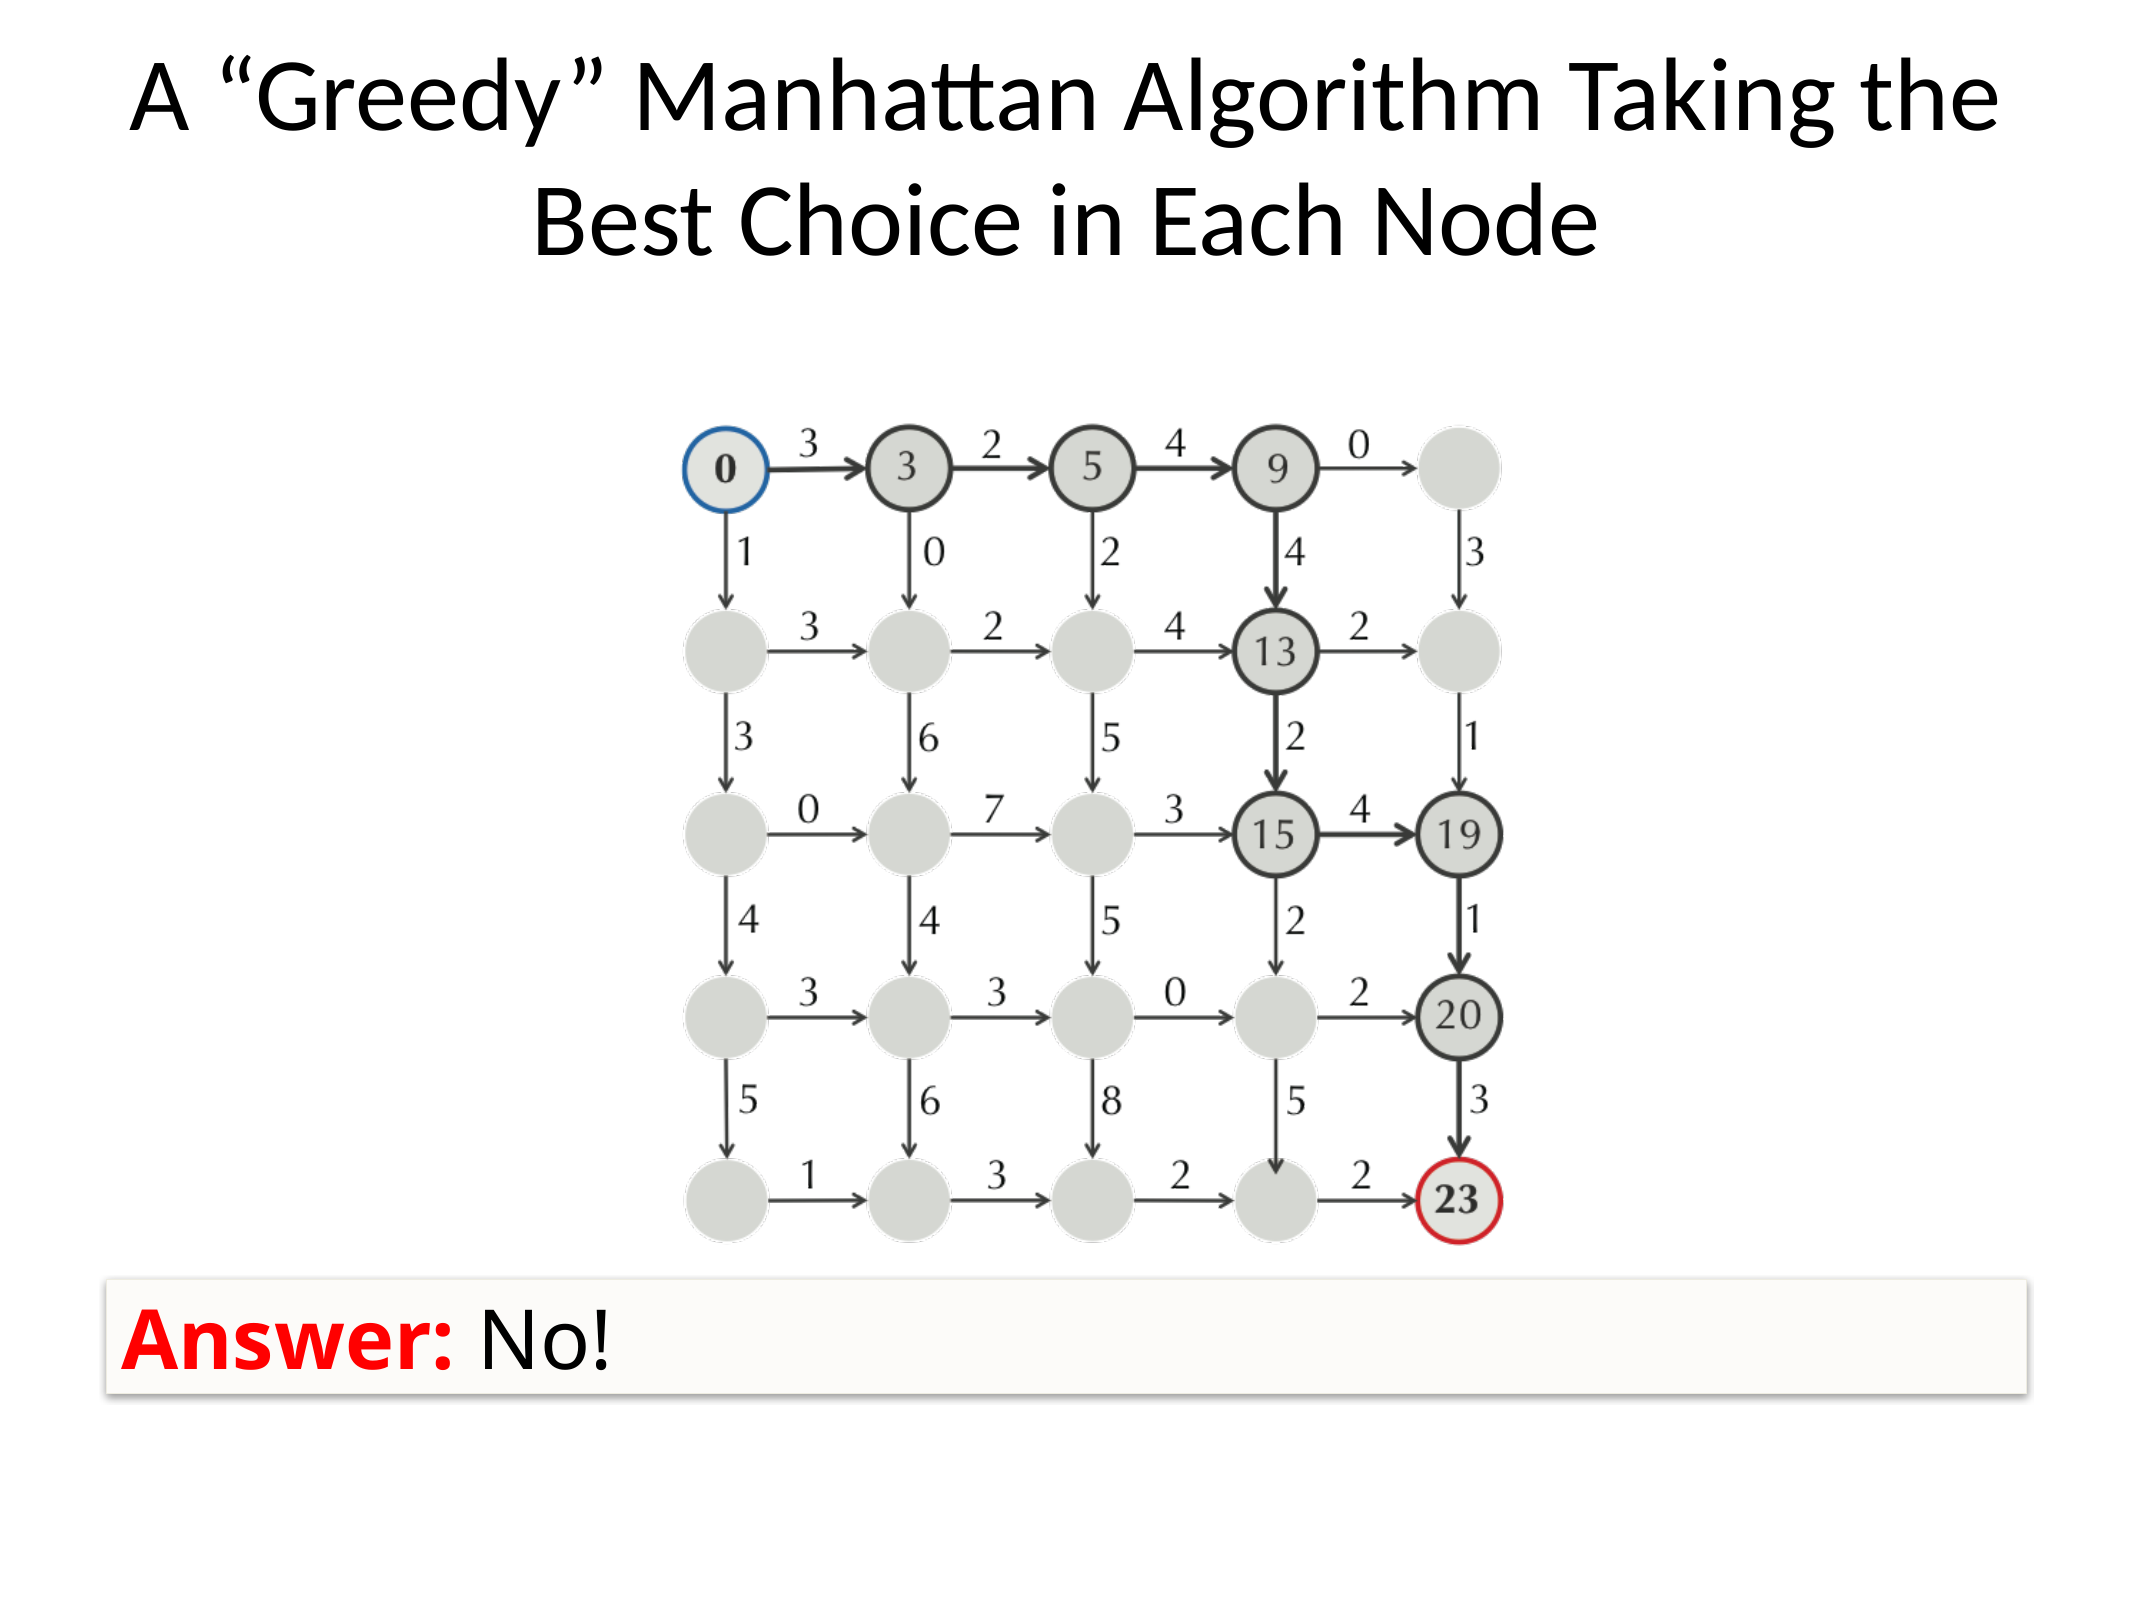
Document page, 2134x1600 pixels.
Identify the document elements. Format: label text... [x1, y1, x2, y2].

title A “Greedy” Manhattan Algorithm Taking the Best Choice in Each Node [106, 17, 2027, 285]
picture [664, 401, 1522, 1254]
text_box Answer: No! [106, 1279, 2027, 1394]
